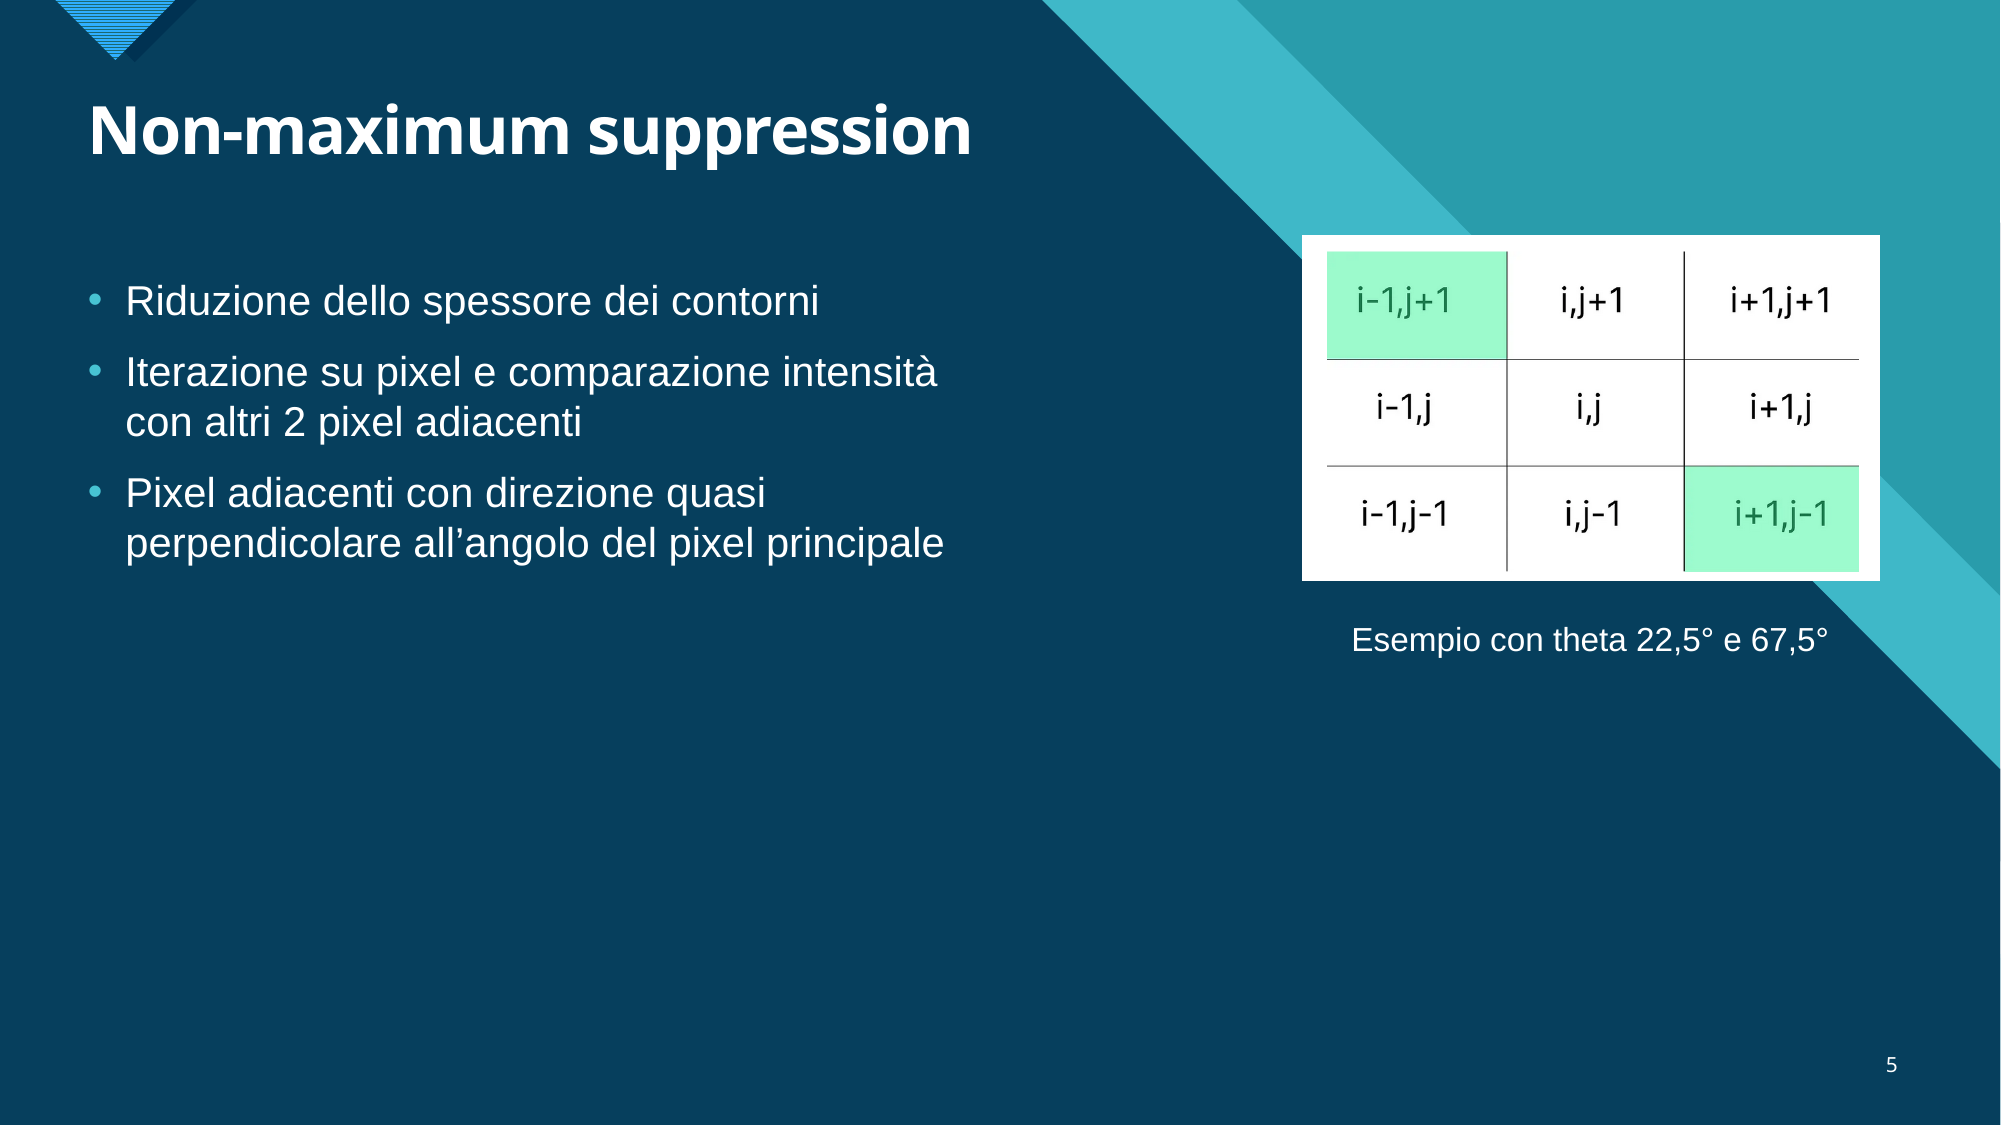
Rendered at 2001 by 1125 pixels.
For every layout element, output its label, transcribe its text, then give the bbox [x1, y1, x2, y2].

title Non-maximum suppression [72, 89, 1913, 177]
text_box Esempio con theta 22,5° e 67,5° [1336, 611, 1845, 666]
picture [1302, 235, 1880, 581]
list Riduzione dello spessore dei contorni Iterazione su pixel e comparazione intensità con altri 2 pixel adiacenti Pixel adiacenti con direzione quasi perpendicolare all’angolo del pixel principale [72, 266, 1000, 939]
slide_number 5 [1845, 1035, 1913, 1096]
